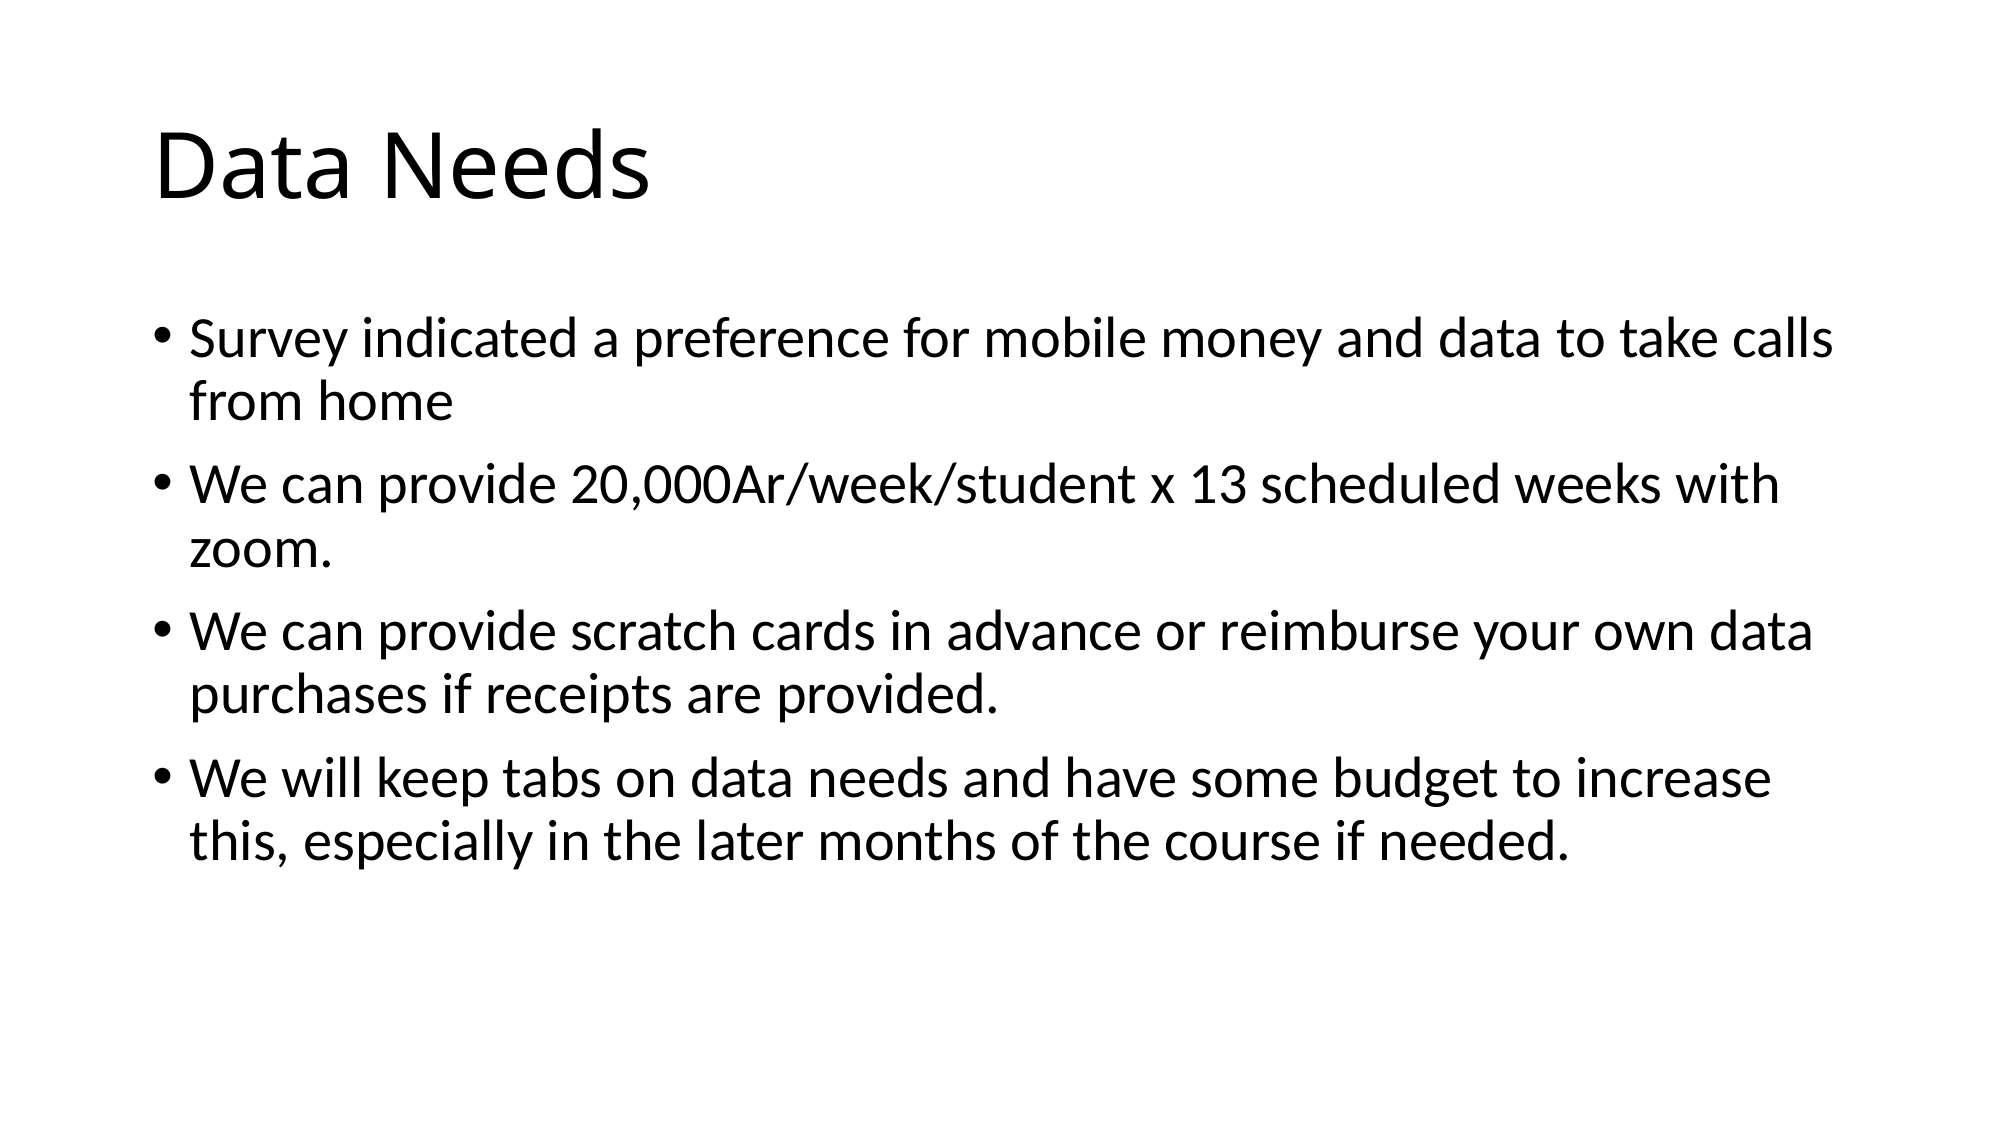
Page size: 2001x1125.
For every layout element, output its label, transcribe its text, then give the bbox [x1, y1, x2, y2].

list Survey indicated a preference for mobile money and data to take calls from home We can provide 20,000Ar/week/student x 13 scheduled weeks with zoom. We can provide scratch cards in advance or reimburse your own data purchases if receipts are provided. We will keep tabs on data needs and have some budget to increase this, especially in the later months of the course if needed. [137, 299, 1863, 1014]
title Data Needs [137, 59, 1863, 278]
